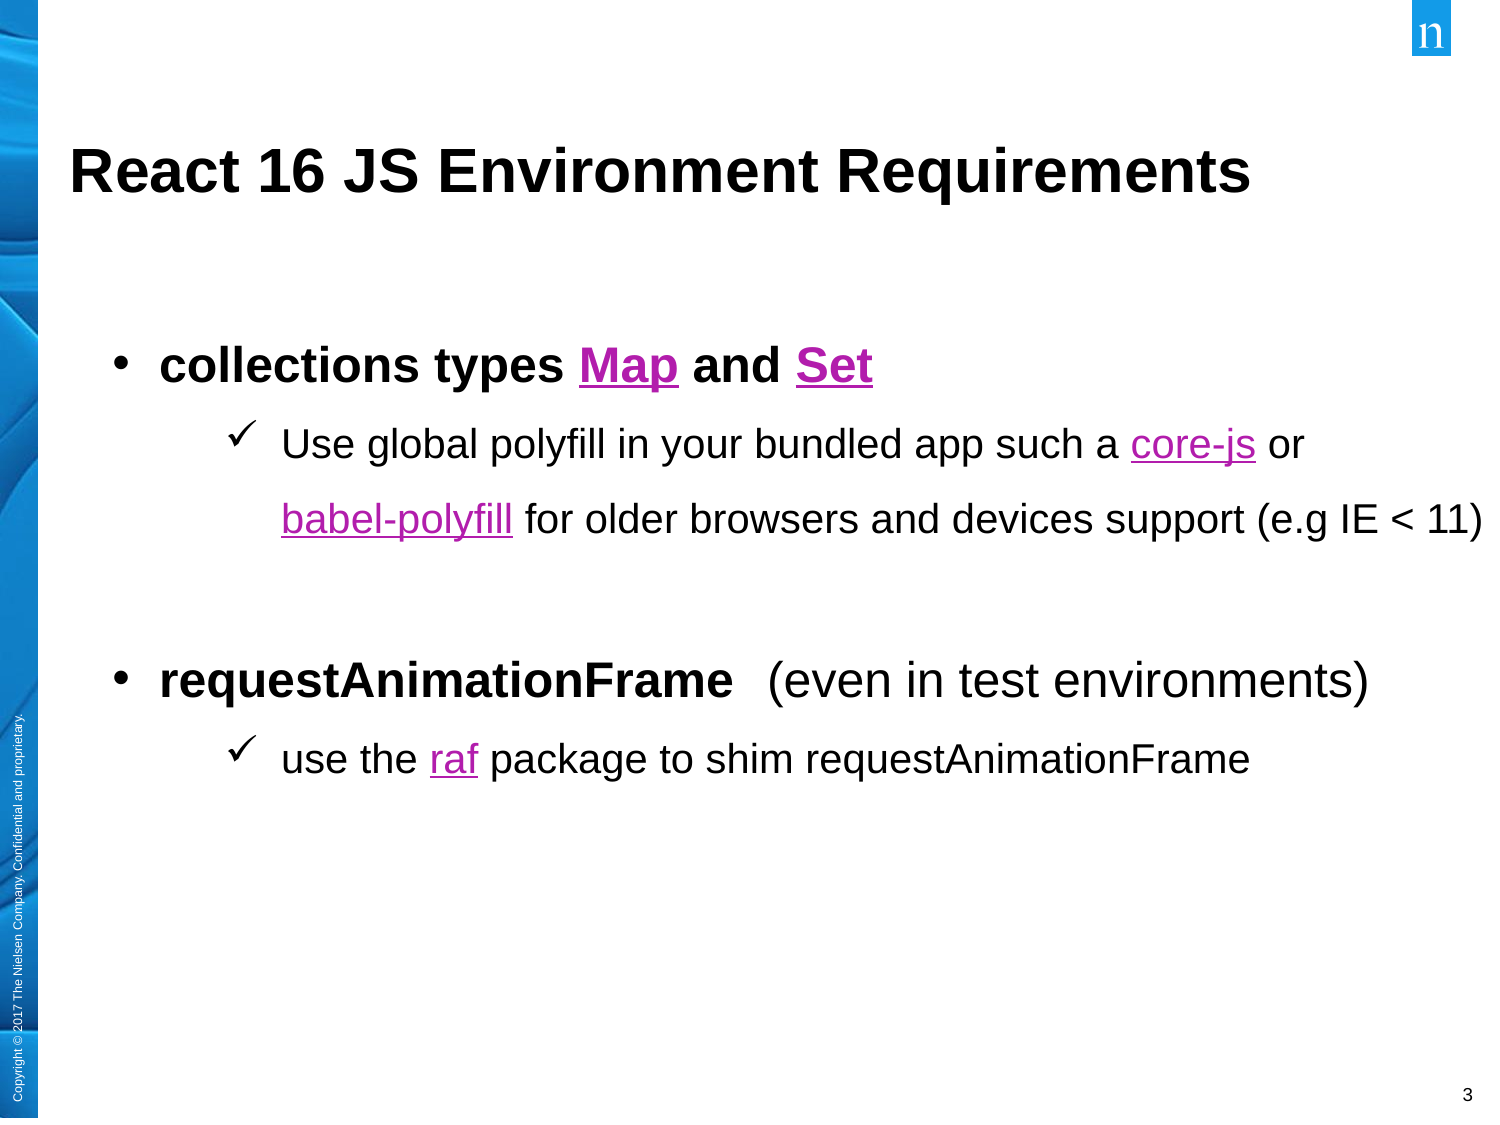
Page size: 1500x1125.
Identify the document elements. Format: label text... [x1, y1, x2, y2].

picture [0, 0, 38, 1118]
picture [1412, 0, 1451, 56]
title React 16 JS Environment Requirements [54, 111, 1500, 205]
text_box collections types Map and Set Use global polyfill in your bundled app such a core-js or babel-polyfill for older browsers and devices support (e.g IE < 11) requestAnimationFrame (even in test environments) use the raf package to shim requestAnimationFrame [97, 204, 1500, 1060]
